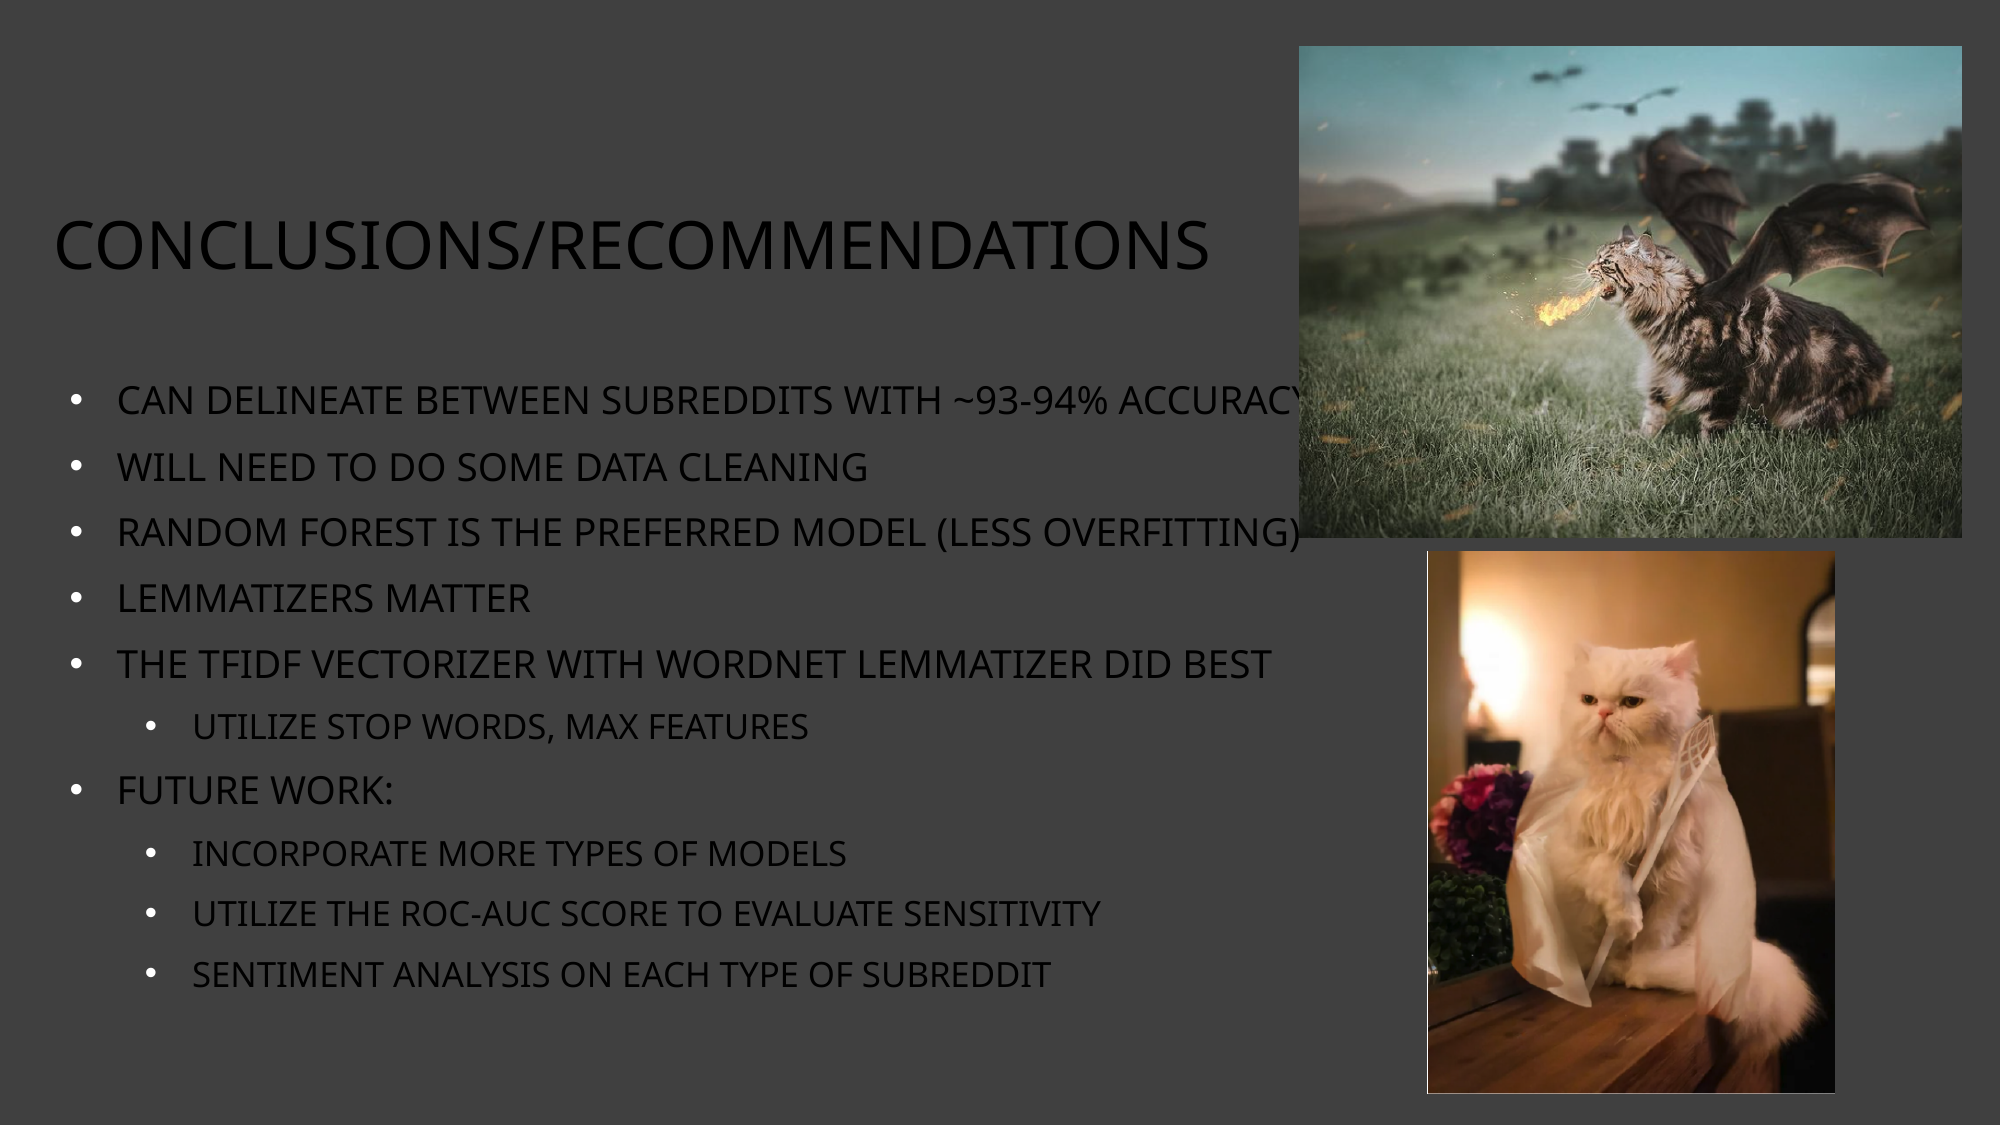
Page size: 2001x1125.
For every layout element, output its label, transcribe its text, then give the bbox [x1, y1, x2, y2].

list Can delineate between subreddits with ~93-94% accuracy Will need to do some data cleaning Random forest is the preferred model (less overfitting) Lemmatizers matter The tfidf vectorizer with wordnet lemmatizer did best Utilize stop words, max features Future Work: Incorporate more types of models Utilize the Roc-Auc score to evaluate sensitivity Sentiment Analysis on each type of subreddit [54, 363, 1378, 1007]
picture [1426, 551, 1836, 1095]
title Conclusions/recommendations [38, 86, 1299, 400]
picture [1299, 46, 1963, 538]
